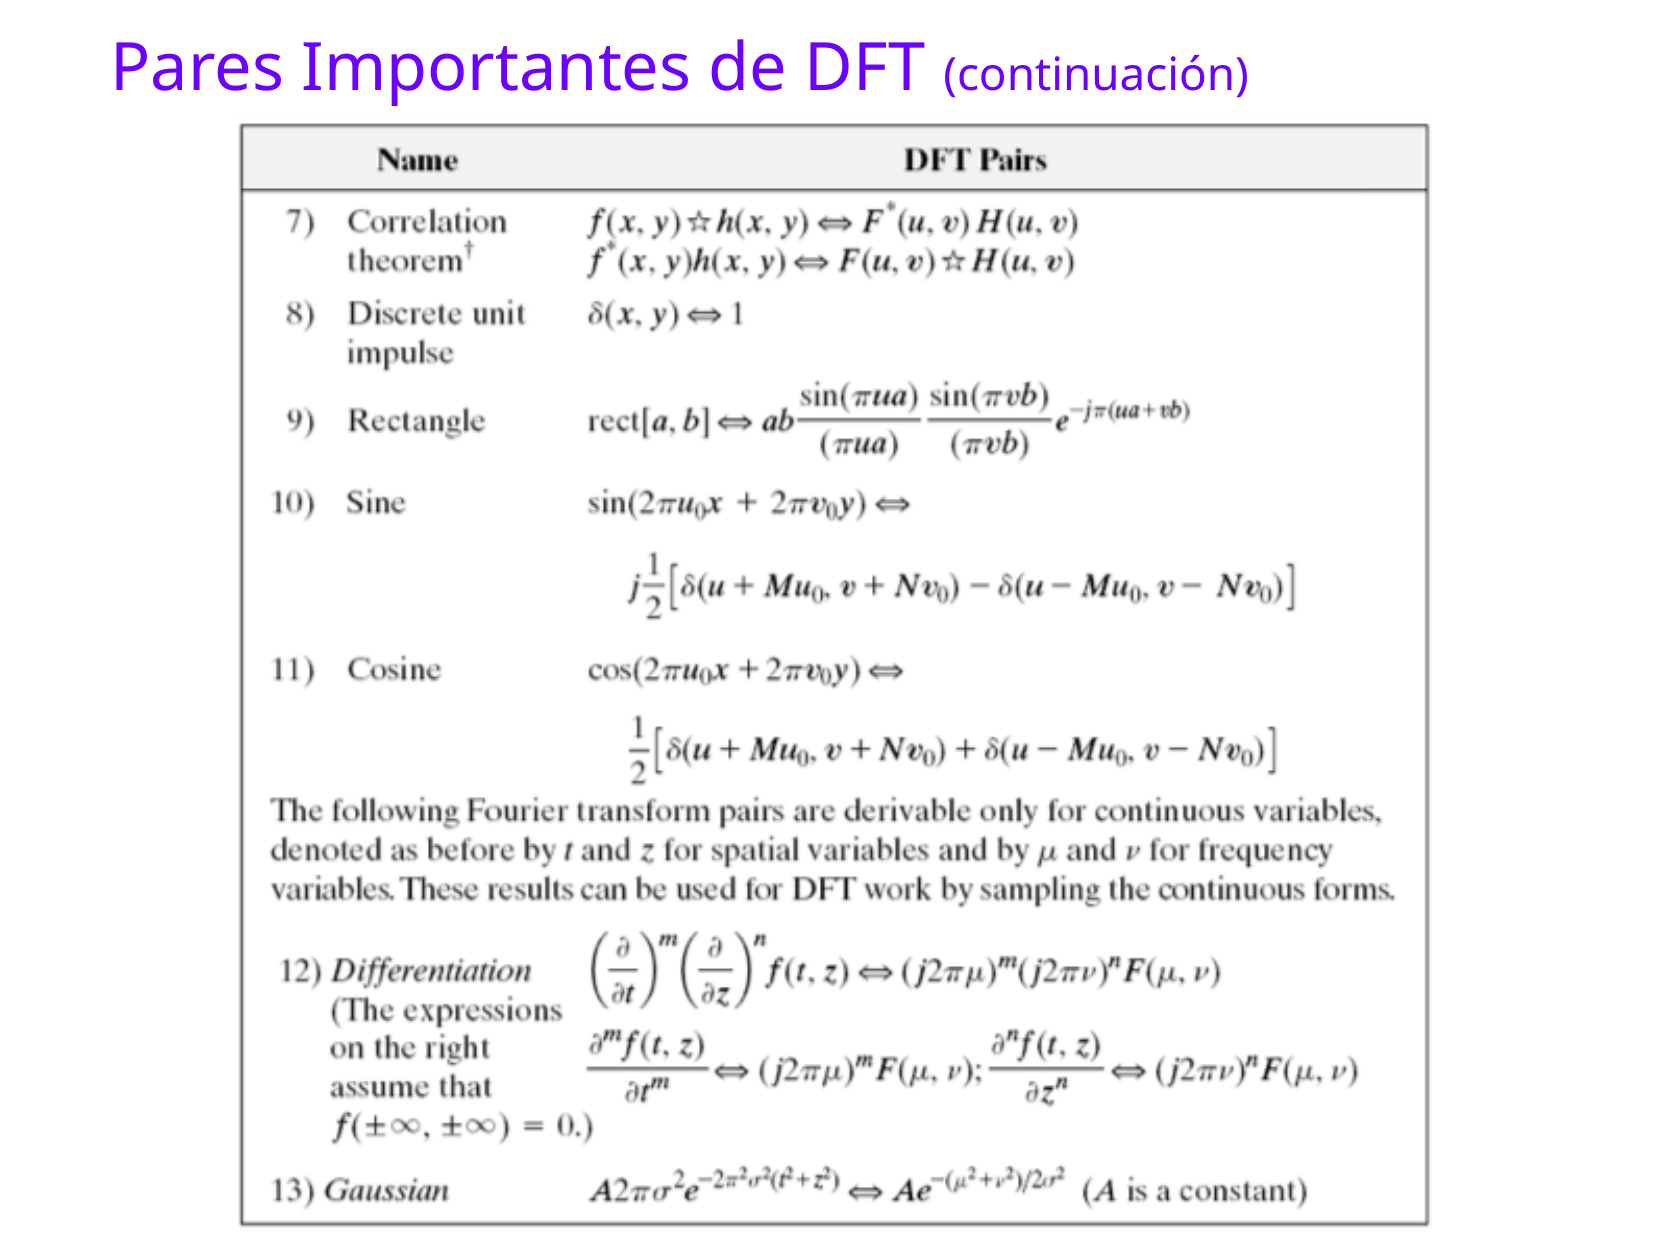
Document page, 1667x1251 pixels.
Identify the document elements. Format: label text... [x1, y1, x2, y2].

text_box Pares Importantes de DFT (continuación) [110, 12, 1552, 105]
picture [230, 116, 1436, 1232]
